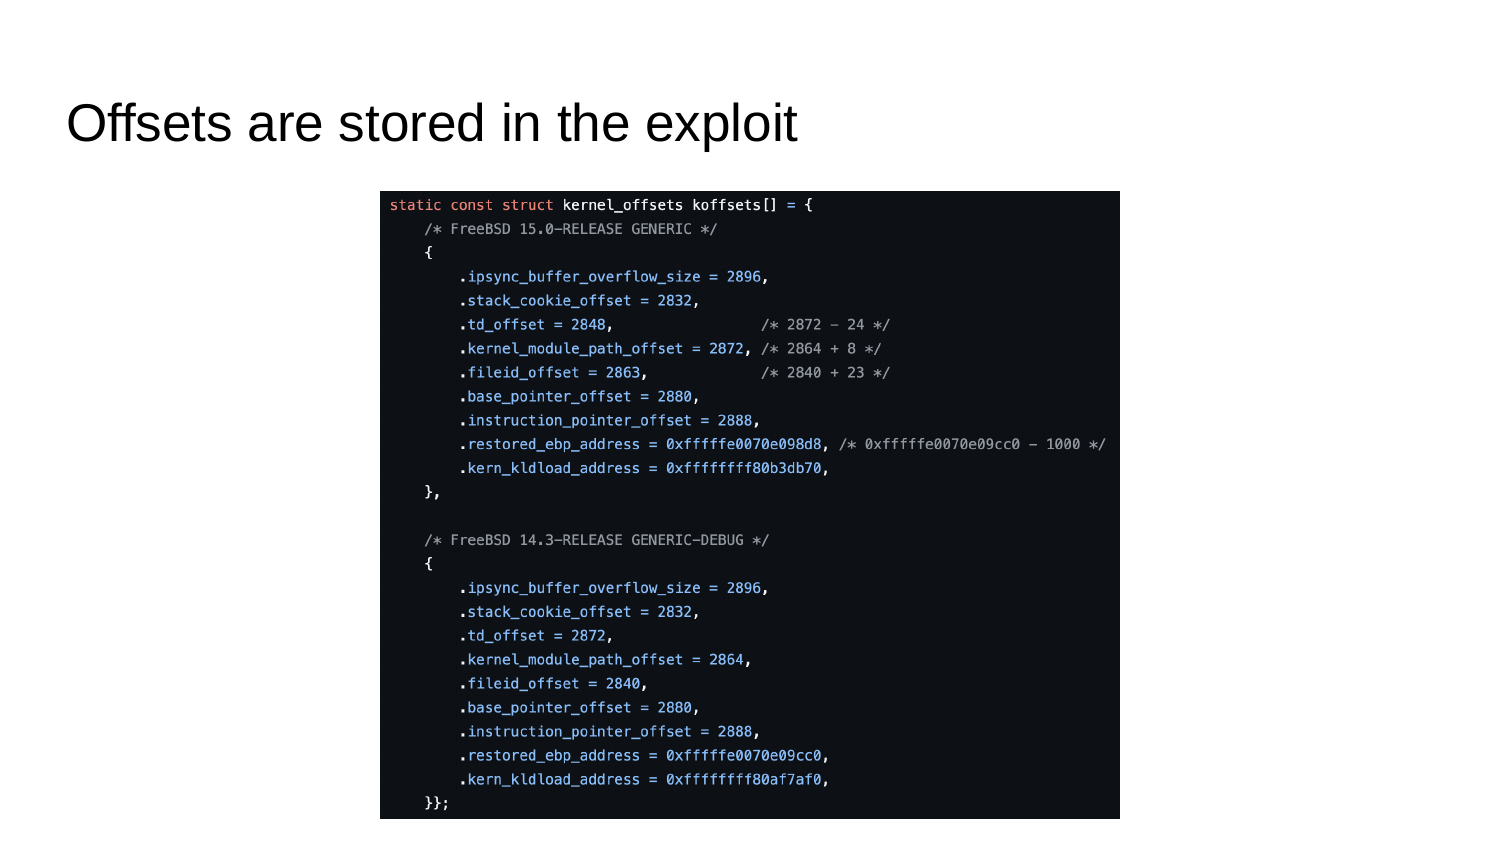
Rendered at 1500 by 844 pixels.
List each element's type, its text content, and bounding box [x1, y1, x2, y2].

title Offsets are stored in the exploit [51, 72, 1449, 167]
picture [379, 191, 1120, 819]
